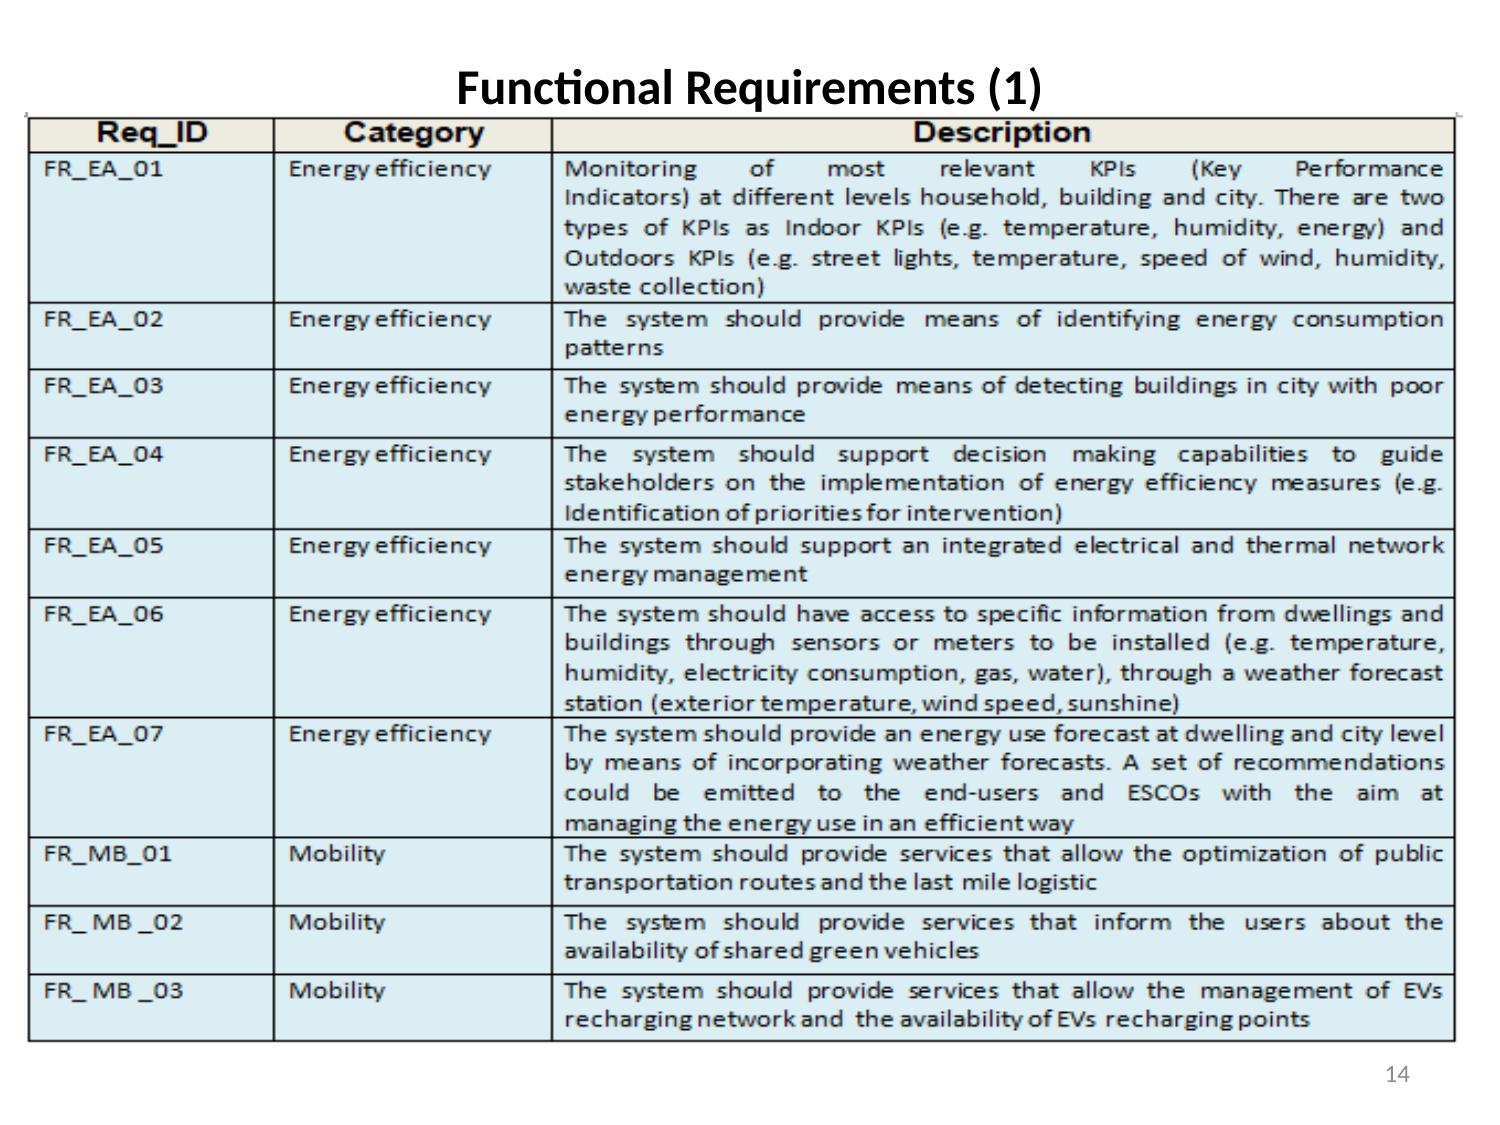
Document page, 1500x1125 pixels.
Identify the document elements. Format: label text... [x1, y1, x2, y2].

title Functional Requirements (1) [75, 45, 1425, 111]
slide_number 14 [1074, 1060, 1425, 1103]
picture [24, 112, 1463, 1051]
